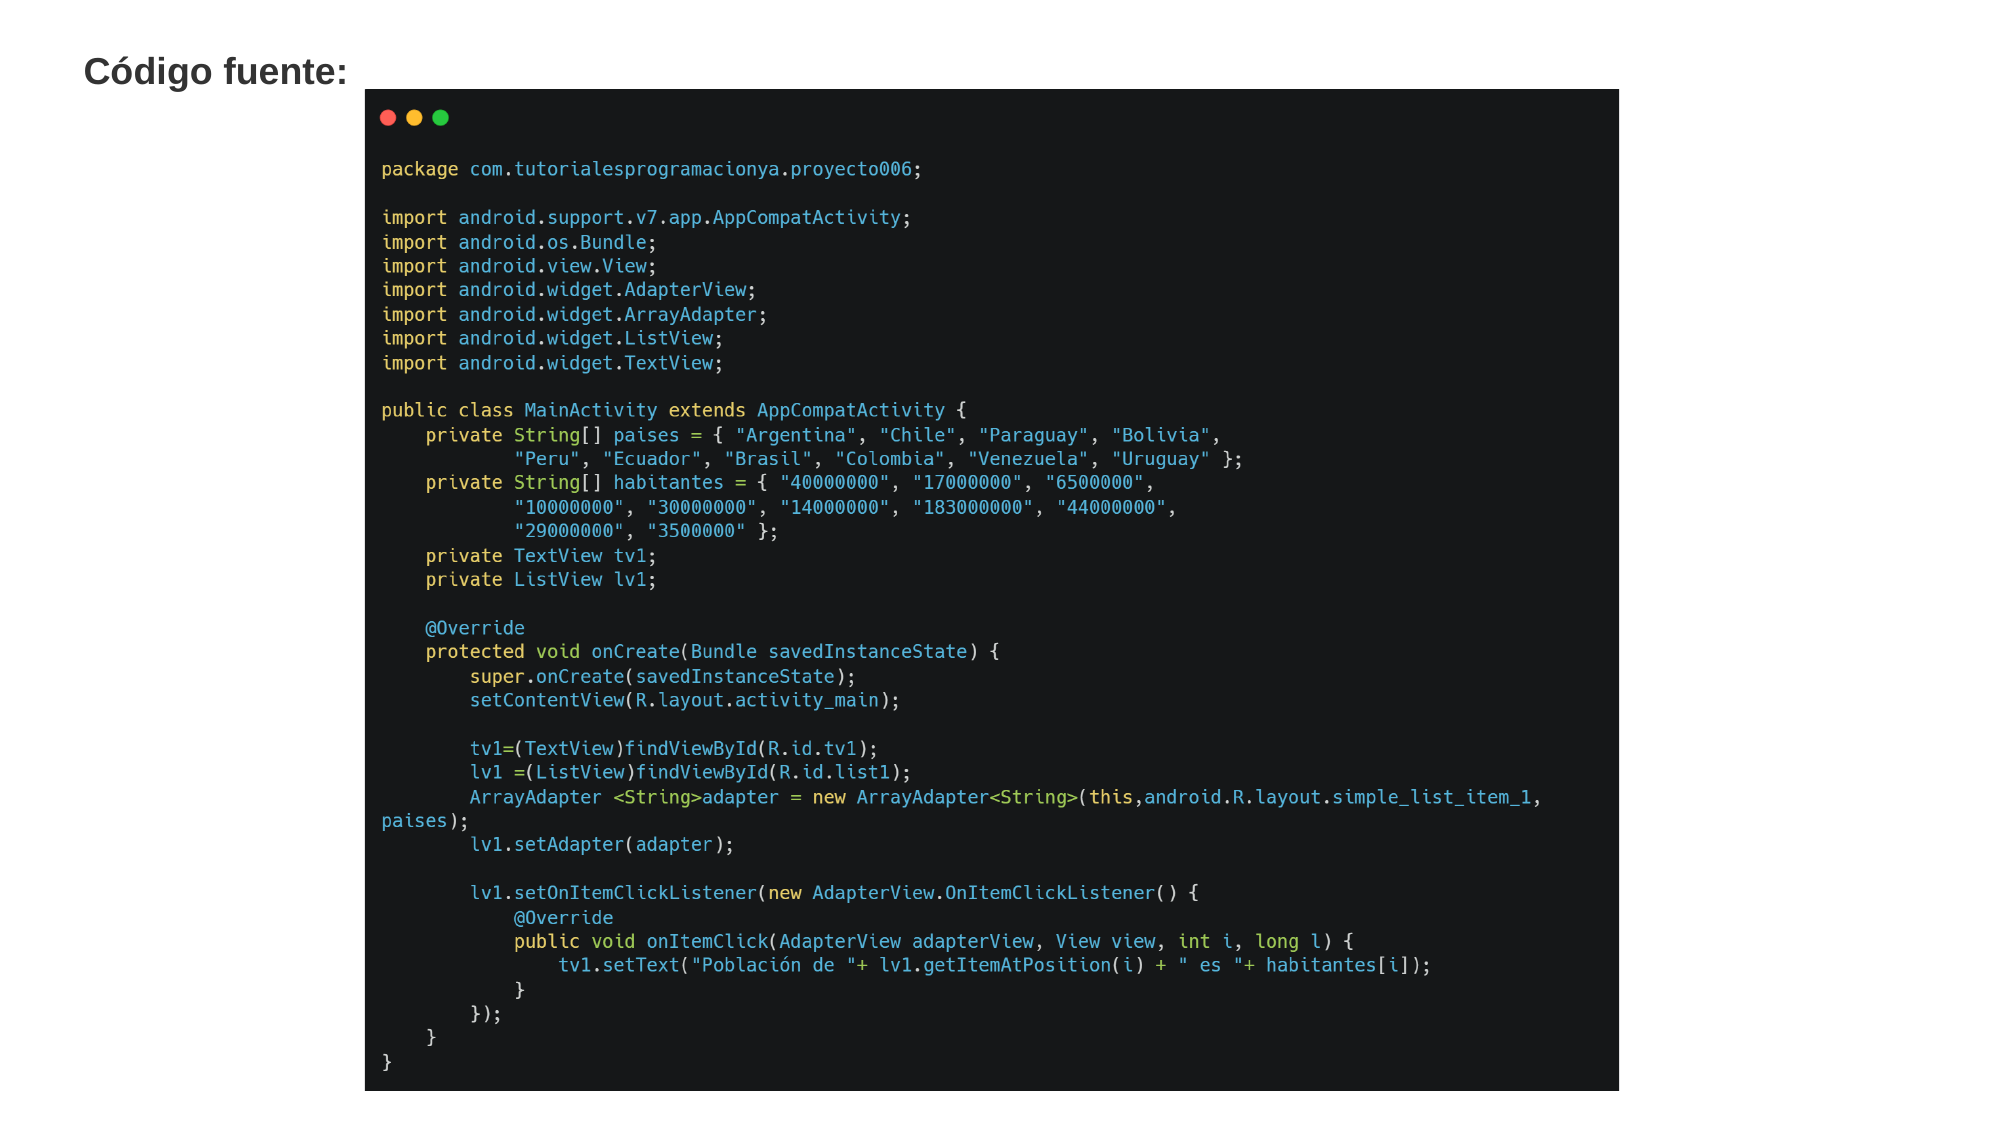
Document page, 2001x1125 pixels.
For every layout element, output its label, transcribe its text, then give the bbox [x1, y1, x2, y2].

text_box Código fuente: [68, 39, 364, 100]
picture [364, 89, 1620, 1091]
